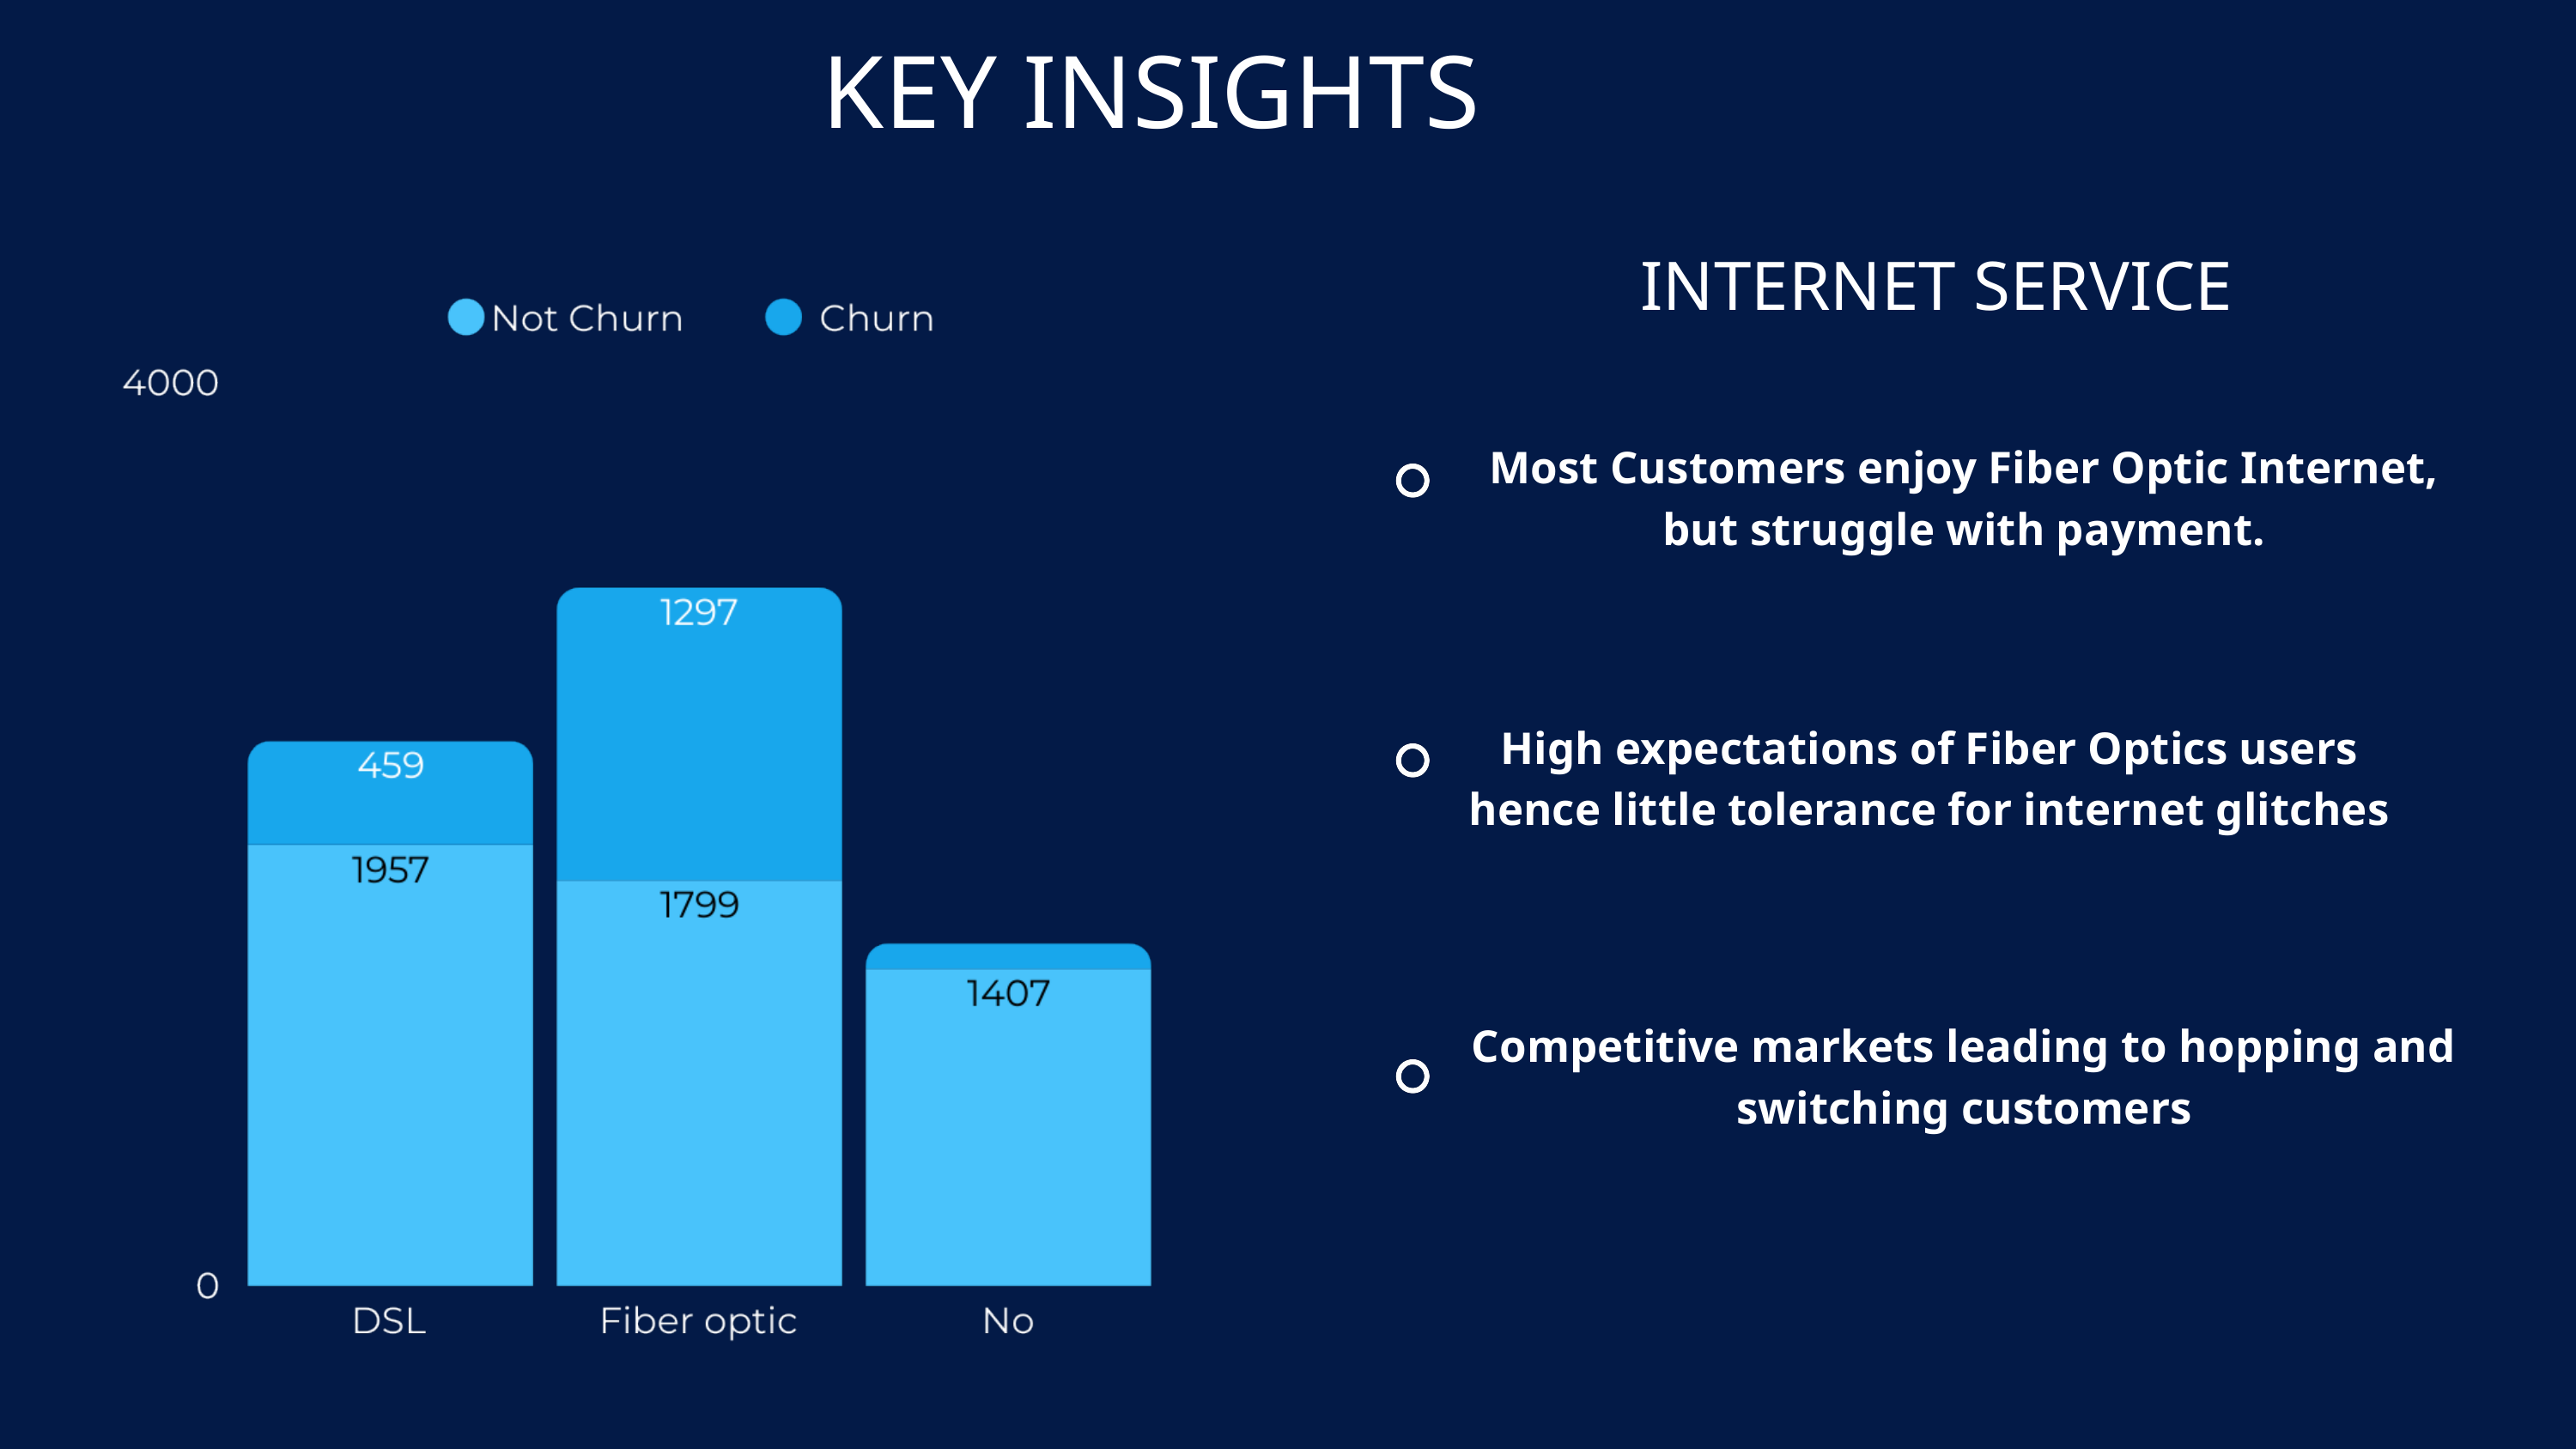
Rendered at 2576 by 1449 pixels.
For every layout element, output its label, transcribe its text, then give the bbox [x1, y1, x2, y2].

text_box Competitive markets leading to hopping and switching customers [1464, 1009, 2465, 1133]
text_box [1394, 1058, 1431, 1094]
text_box INTERNET SERVICE [1568, 230, 2306, 324]
text_box [1394, 742, 1430, 779]
text_box Most Customers enjoy Fiber Optic Internet, but struggle with payment. [1464, 431, 2465, 555]
text_box KEY INSIGHTS [683, 8, 1619, 149]
text_box [1394, 462, 1431, 499]
picture [16, 174, 1258, 1449]
text_box High expectations of Fiber Optics users hence little tolerance for internet glitches [1430, 711, 2431, 835]
